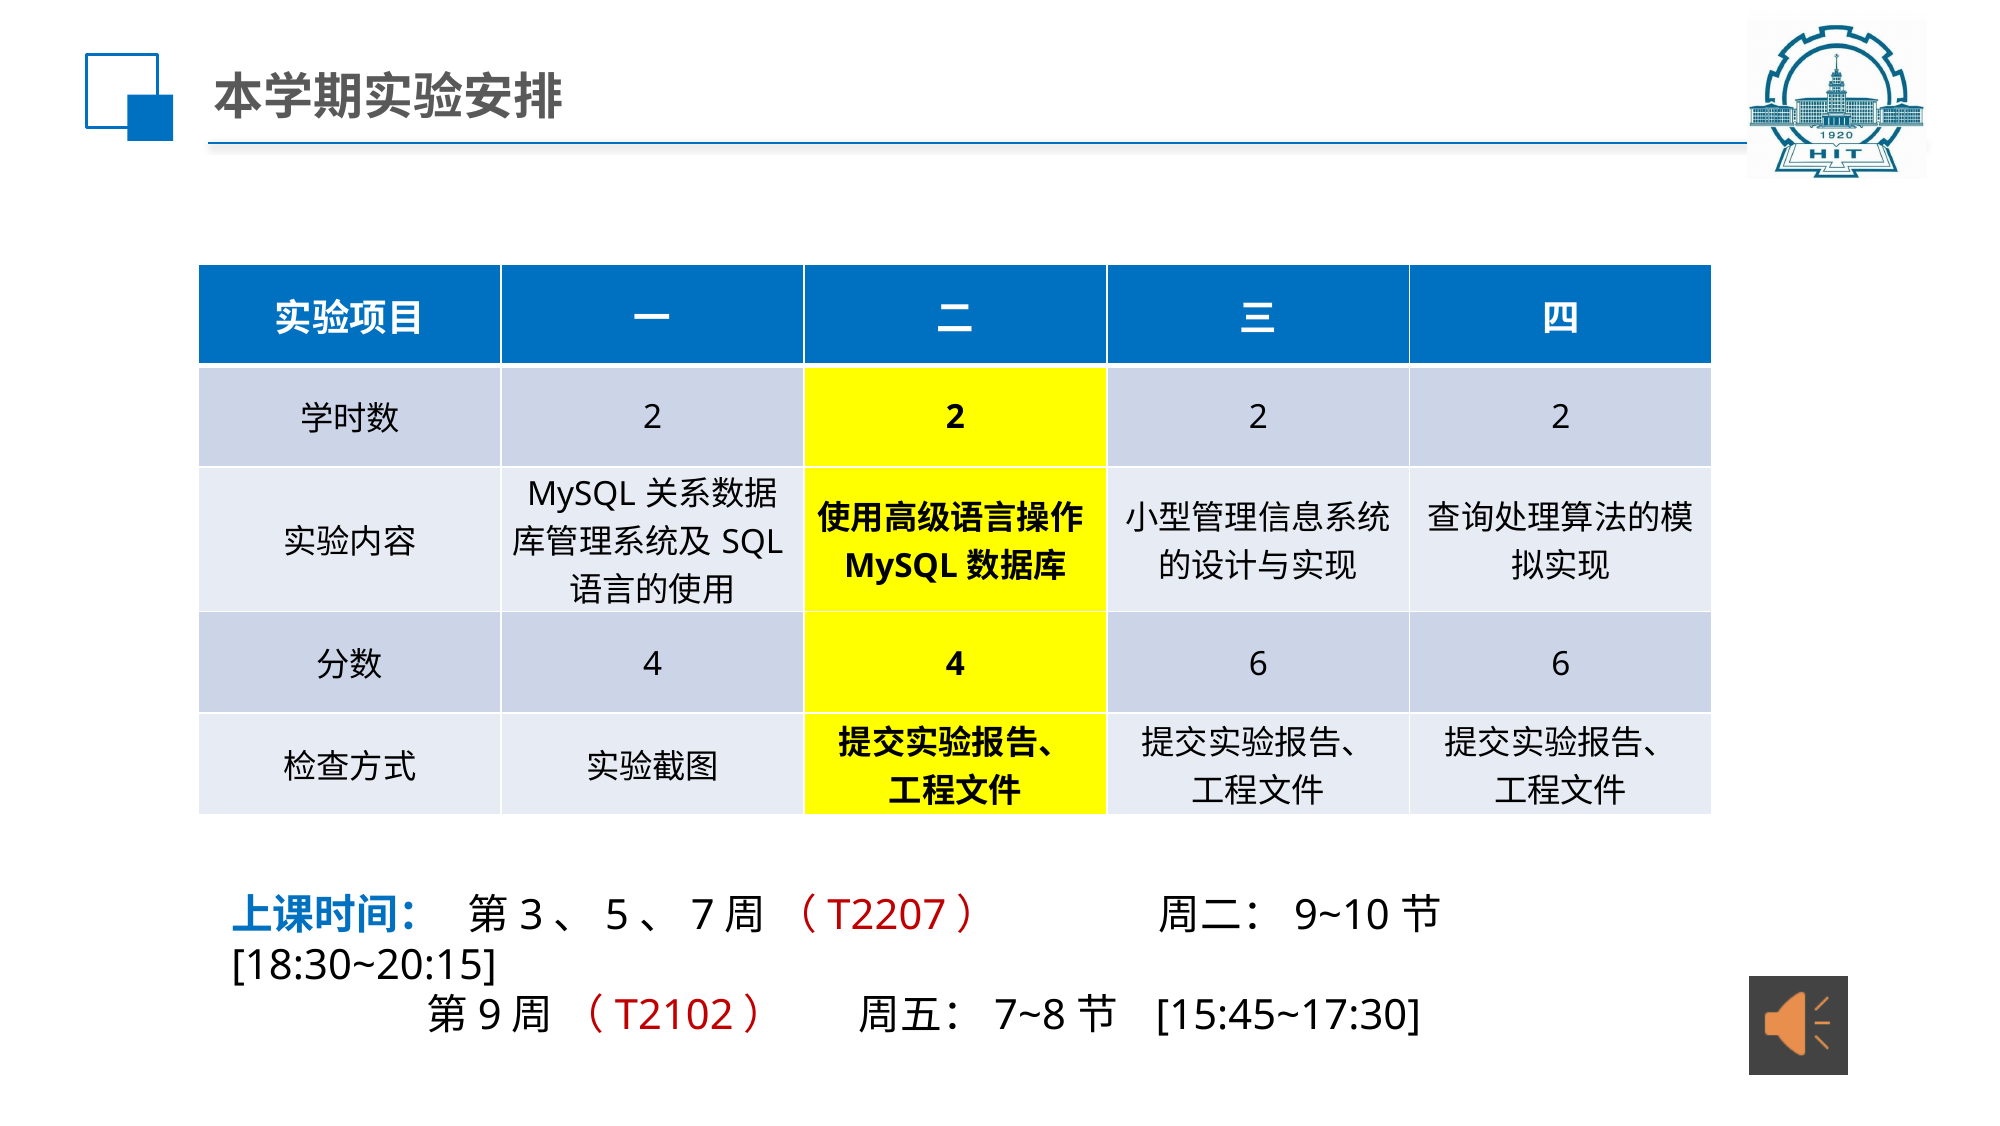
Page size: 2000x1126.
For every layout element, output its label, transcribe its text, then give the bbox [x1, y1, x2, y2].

table_cell 实验内容 [199, 468, 500, 611]
table_header 实验项目 [199, 265, 500, 363]
table_cell 使用高级语言操作MySQL数据库 [805, 468, 1106, 611]
table_cell 学时数 [199, 368, 500, 466]
table_cell 检查方式 [199, 714, 500, 814]
picture [1747, 10, 1927, 179]
table_cell 2 [502, 368, 803, 466]
table_cell 2 [1108, 368, 1409, 466]
list 上课时间： 第3、5、7周 （T2207） 周二：9~10节 [18:30~20:15] 第9周 （T2102） 周五：7~8节 [15:45~17:30] [96, 876, 1695, 1077]
table_cell 小型管理信息系统的设计与实现 [1108, 468, 1409, 611]
table_cell 6 [1410, 612, 1711, 712]
table_cell 2 [805, 368, 1106, 466]
picture [1747, 974, 1850, 1077]
table_cell 6 [1108, 612, 1409, 712]
title 本学期实验安排 [198, 58, 1489, 131]
table_header 一 [502, 265, 803, 363]
table_header 四 [1410, 265, 1711, 363]
table_cell 实验截图 [502, 714, 803, 814]
table_cell 4 [502, 612, 803, 712]
table_cell 提交实验报告、 工程文件 [1108, 714, 1409, 814]
table_cell 4 [805, 612, 1106, 712]
table_cell 分数 [199, 612, 500, 712]
table_cell MySQL关系数据库管理系统及SQL语言的使用 [502, 468, 803, 611]
table_cell 提交实验报告、 工程文件 [1410, 714, 1711, 814]
table_cell 提交实验报告、 工程文件 [805, 714, 1106, 814]
table_header 三 [1108, 265, 1409, 363]
table_cell 2 [1410, 368, 1711, 466]
table_header 二 [805, 265, 1106, 363]
table_cell 查询处理算法的模拟实现 [1410, 468, 1711, 611]
